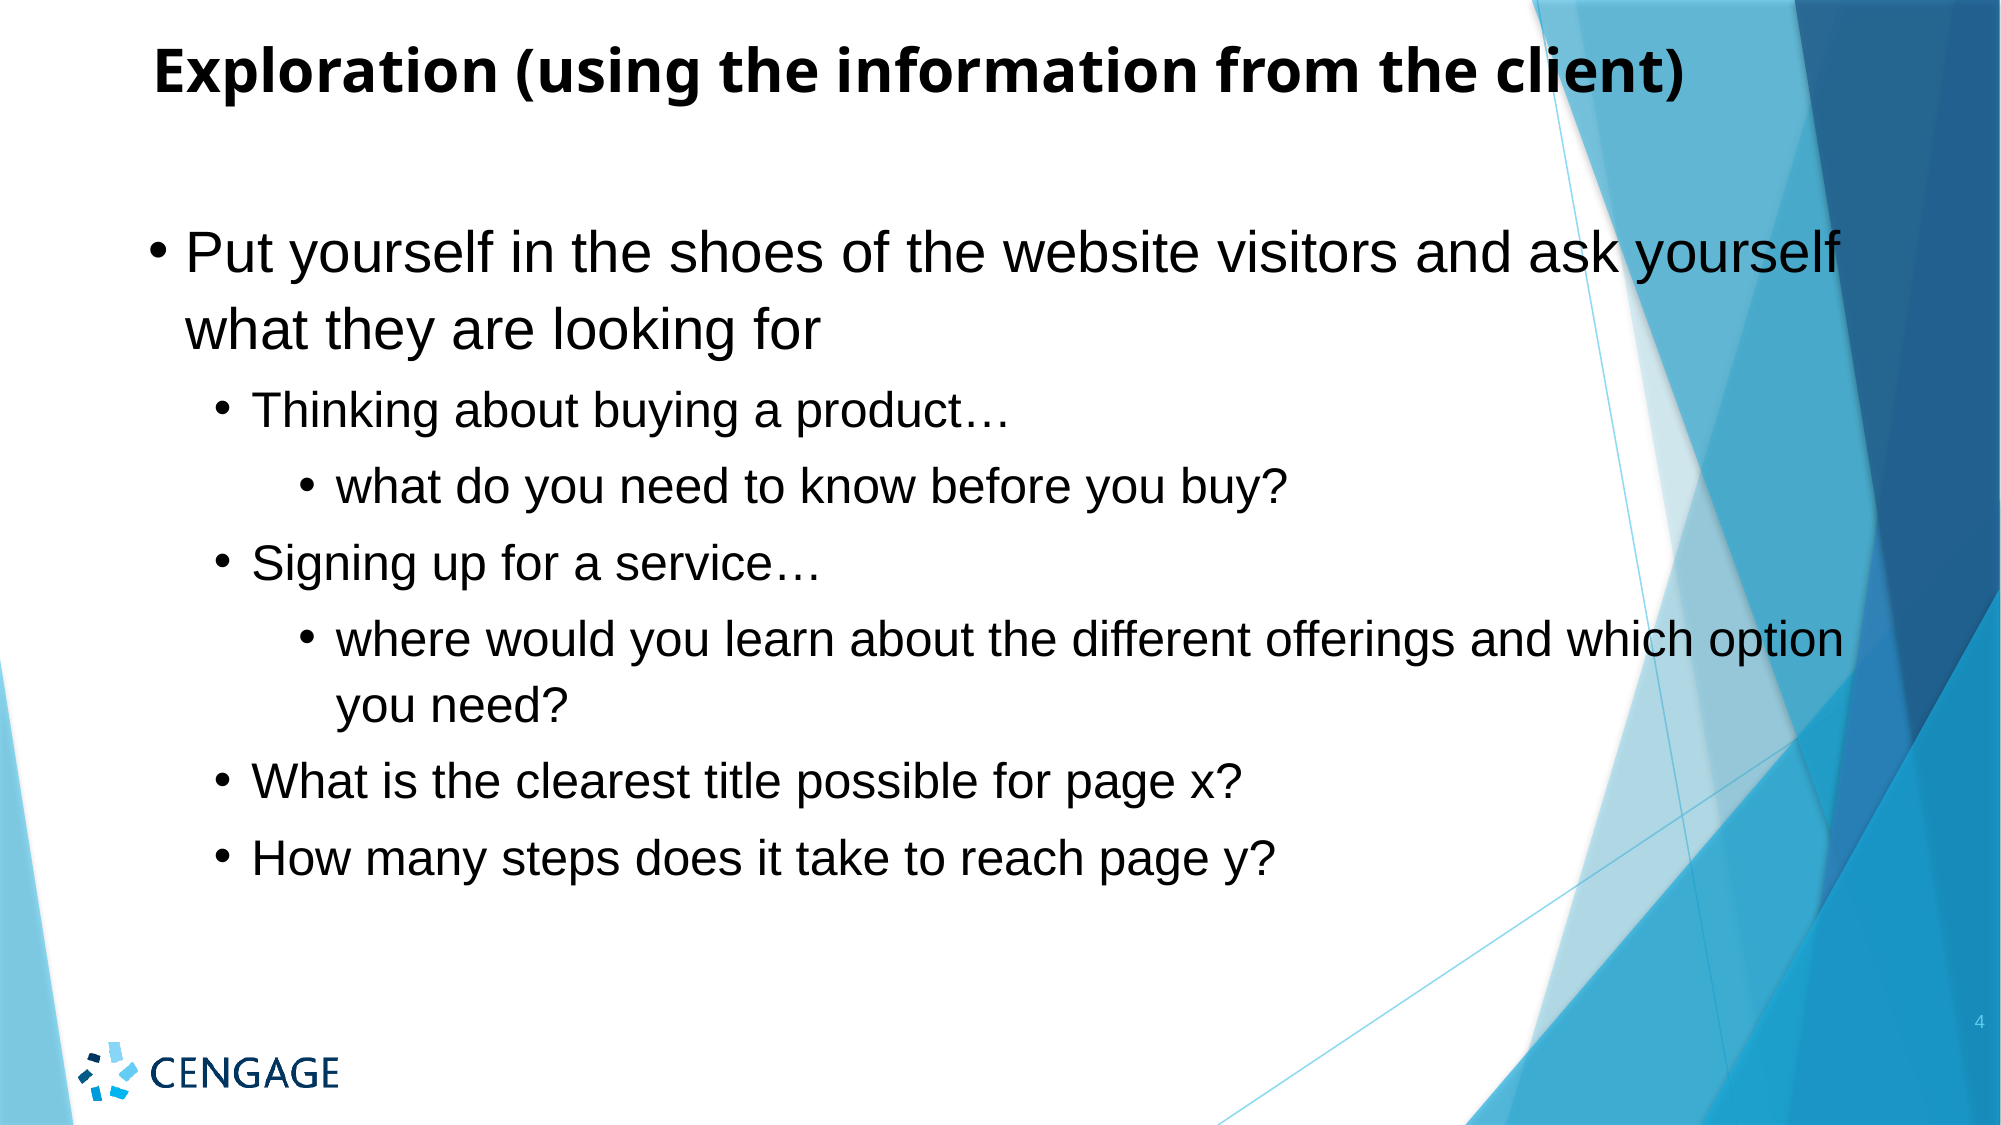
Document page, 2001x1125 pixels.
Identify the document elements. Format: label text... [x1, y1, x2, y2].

title Exploration (using the information from the client) [137, 24, 1863, 175]
list Put yourself in the shoes of the website visitors and ask yourself what they are looking for Thinking about buying a product… what do you need to know before you buy? Signing up for a service… where would you learn about the different offerings and which option you need? What is the clearest title possible for page x? How many steps does it take to reach page y? [133, 200, 1863, 1024]
slide_number 4 [1887, 991, 2000, 1051]
picture [78, 1042, 338, 1101]
